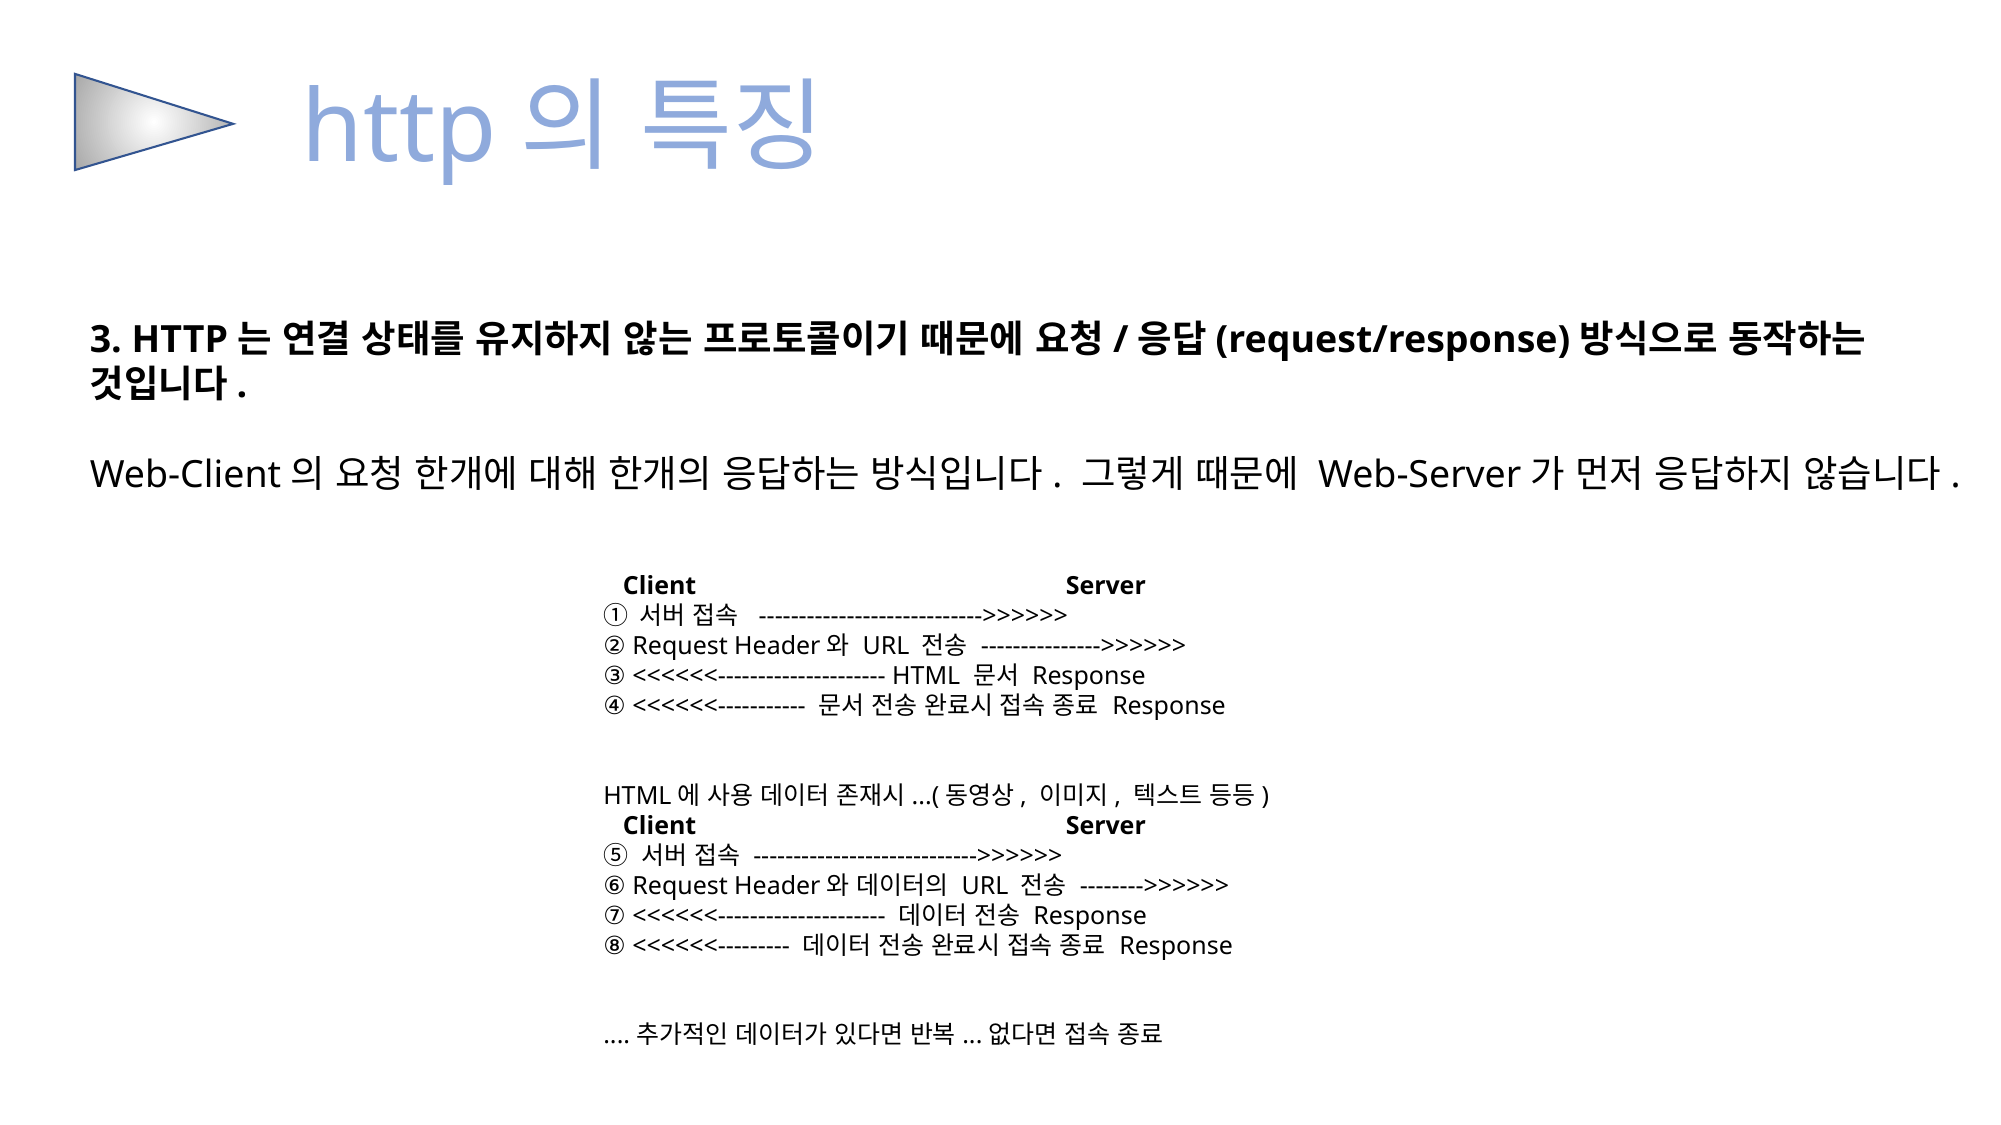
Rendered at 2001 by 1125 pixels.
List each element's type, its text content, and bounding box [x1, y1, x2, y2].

text_box 3. HTTP는 연결 상태를 유지하지 않는 프로토콜이기 때문에 요청/응답(request/response)방식으로 동작하는 것입니다. Web-Client의 요청 한개에 대해 한개의 응답하는 방식입니다. 그렇게 때문에 Web-Server가 먼저 응답하지 않습니다. [75, 307, 1998, 503]
text_box [73, 72, 237, 172]
text_box Client Server ① 서버 접속 ---------------------------->>>>>> ② Request Header와 URL 전송 --------------->>>>>> ③ <<<<<<--------------------- HTML 문서 Response ④ <<<<<<----------- 문서 전송 완료시 접속 종료 Response HTML에 사용 데이터 존재시...(동영상, 이미지, 텍스트 등등) Client Server ⑤ 서버 접속 ---------------------------->>>>>> ⑥ Request Header와 데이터의 URL 전송 -------->>>>>> ⑦ <<<<<<--------------------- 데이터 전송 Response ⑧ <<<<<<--------- 데이터 전송 완료시 접속 종료 Response ....추가적인 데이터가 있다면 반복...없다면 접속 종료 [588, 562, 1589, 1057]
text_box http의 특징 [286, 53, 1191, 189]
